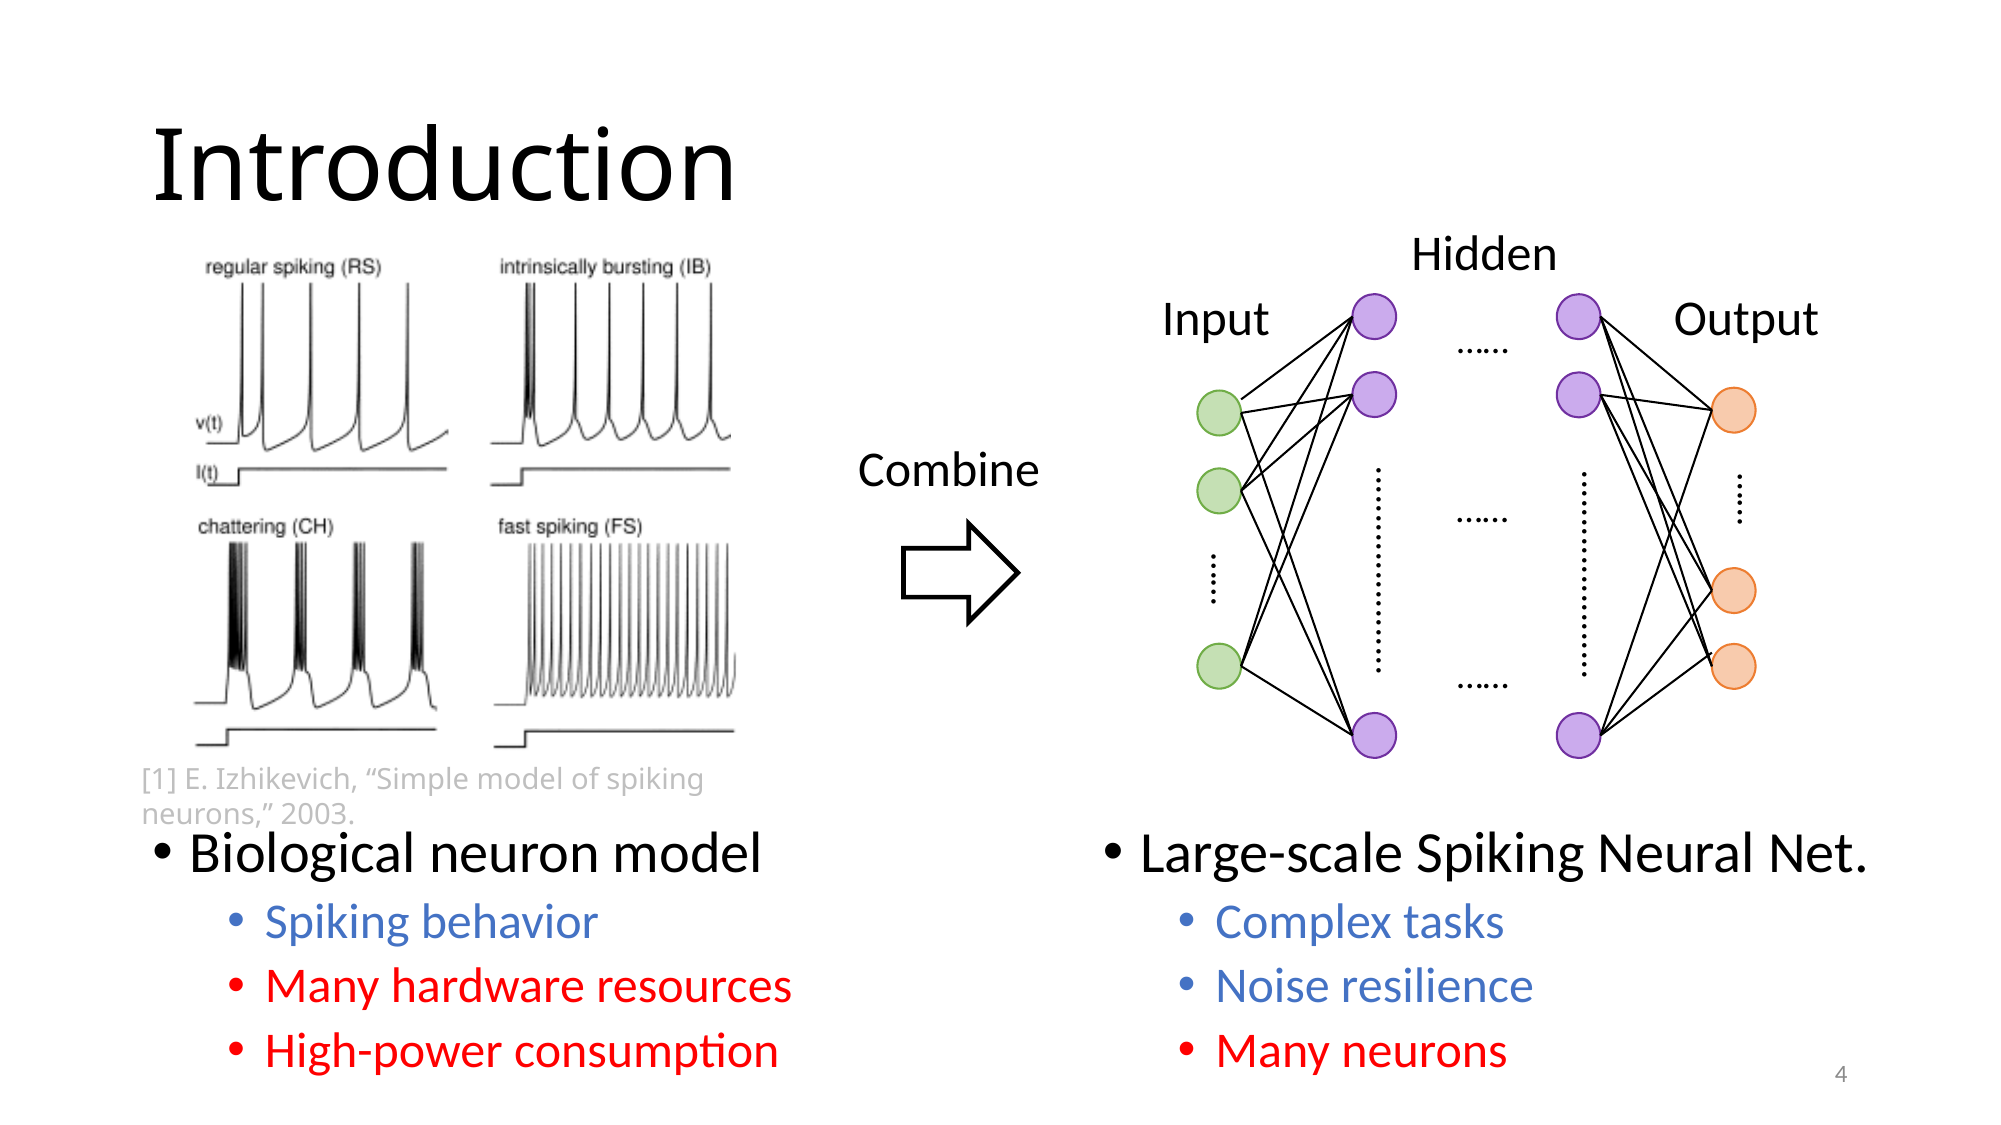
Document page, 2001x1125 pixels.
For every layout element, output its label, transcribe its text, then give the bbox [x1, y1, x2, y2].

title Introduction [137, 59, 1863, 278]
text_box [1147, 213, 1858, 758]
text_box Large-scale Spiking Neural Net. Complex tasks Noise resilience Many neurons [1087, 814, 1967, 1125]
picture [193, 251, 732, 496]
text_box [902, 521, 1020, 625]
slide_number 4 [1412, 1042, 1863, 1103]
list Biological neuron model Spiking behavior Many hardware resources High-power consumption [137, 814, 883, 1124]
picture [187, 515, 737, 751]
text_box [1] E. Izhikevich, “Simple model of spiking neurons,” 2003. [126, 752, 850, 873]
text_box Combine [843, 428, 1142, 504]
